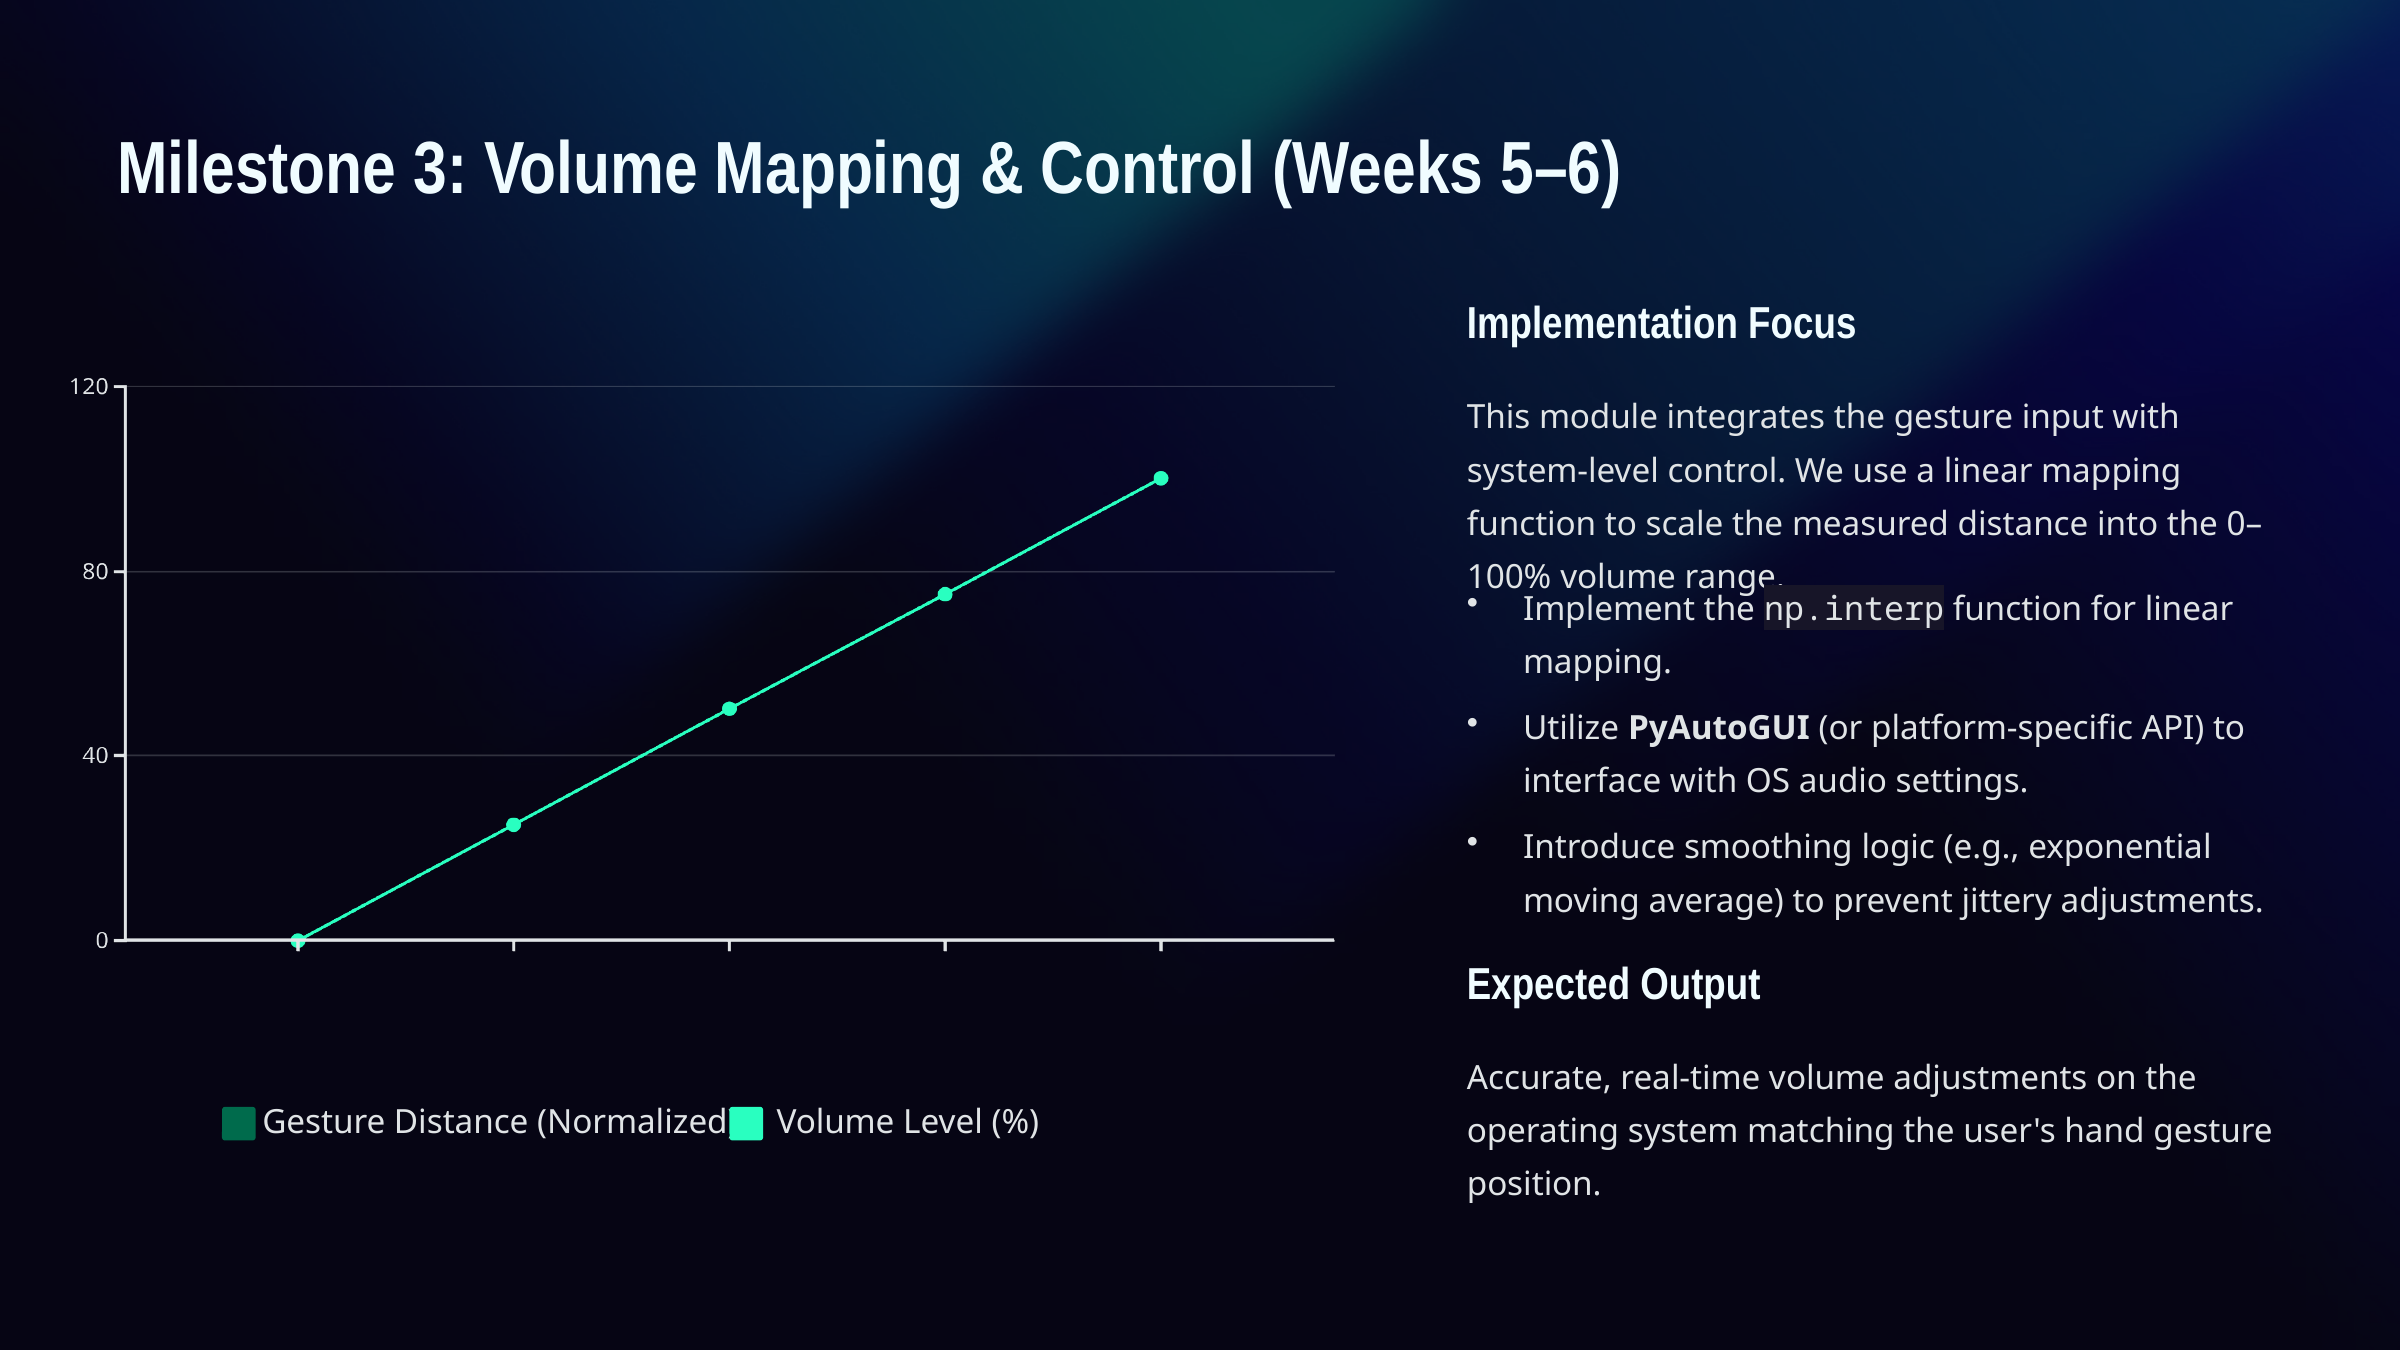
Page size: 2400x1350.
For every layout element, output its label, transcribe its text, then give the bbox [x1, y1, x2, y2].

text_box Gesture Distance (Normalized) [262, 1106, 702, 1141]
text_box [221, 1106, 256, 1141]
text_box Implementation Focus [1466, 292, 1936, 349]
text_box Milestone 3: Volume Mapping & Control (Weeks 5–6) [117, 115, 1943, 209]
text_box [729, 1106, 764, 1141]
text_box Implement the np.interp function for linear mapping. [1466, 573, 2284, 682]
text_box Utilize PyAutoGUI (or platform-specific API) to interface with OS audio settings. [1466, 693, 2284, 801]
text_box Introduce smoothing logic (e.g., exponential moving average) to prevent jittery adjustments. [1466, 812, 2284, 920]
text_box Expected Output [1466, 953, 1915, 1010]
text_box Accurate, real-time volume adjustments on the operating system matching the user's hand gesture position. [1466, 1043, 2284, 1205]
text_box Volume Level (%) [776, 1106, 1022, 1141]
picture [67, 370, 1335, 980]
text_box This module integrates the gesture input with system-level control. We use a linear mapping function to scale the measured distance into the 0–100% volume range. [1466, 382, 2284, 544]
